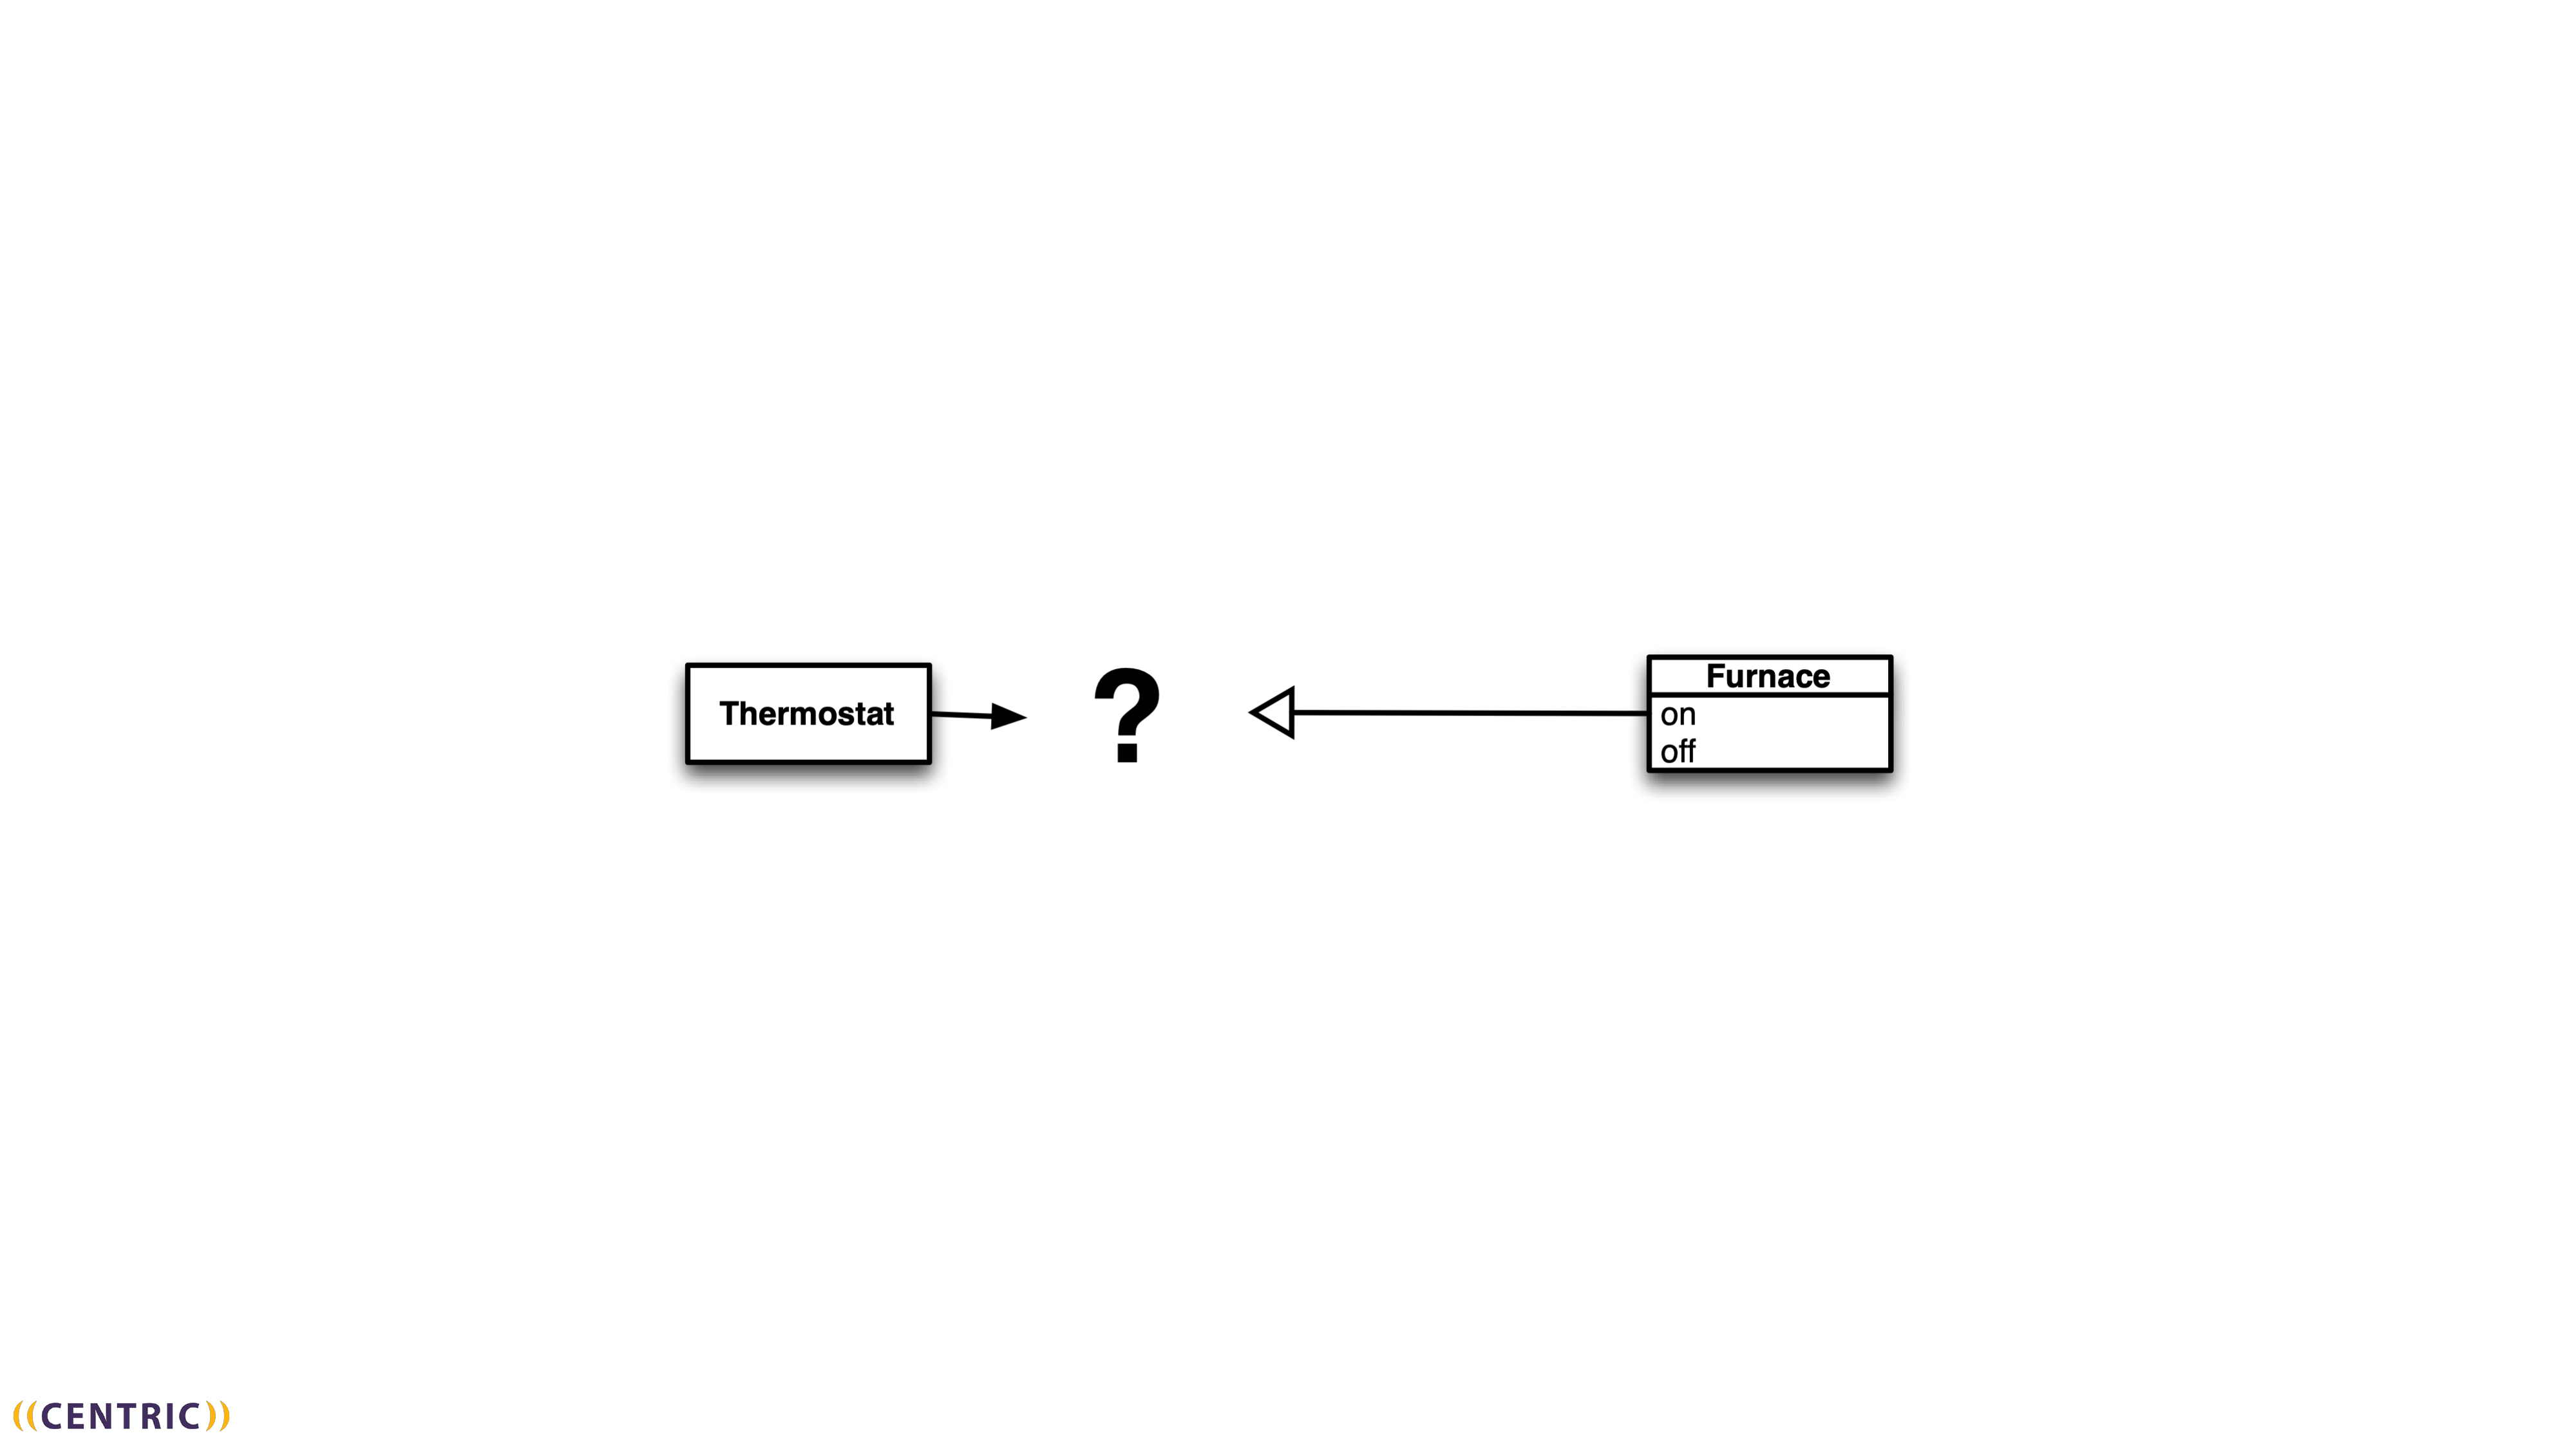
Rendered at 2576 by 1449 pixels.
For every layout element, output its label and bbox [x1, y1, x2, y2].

picture [12, 1401, 231, 1432]
picture [657, 636, 1919, 811]
